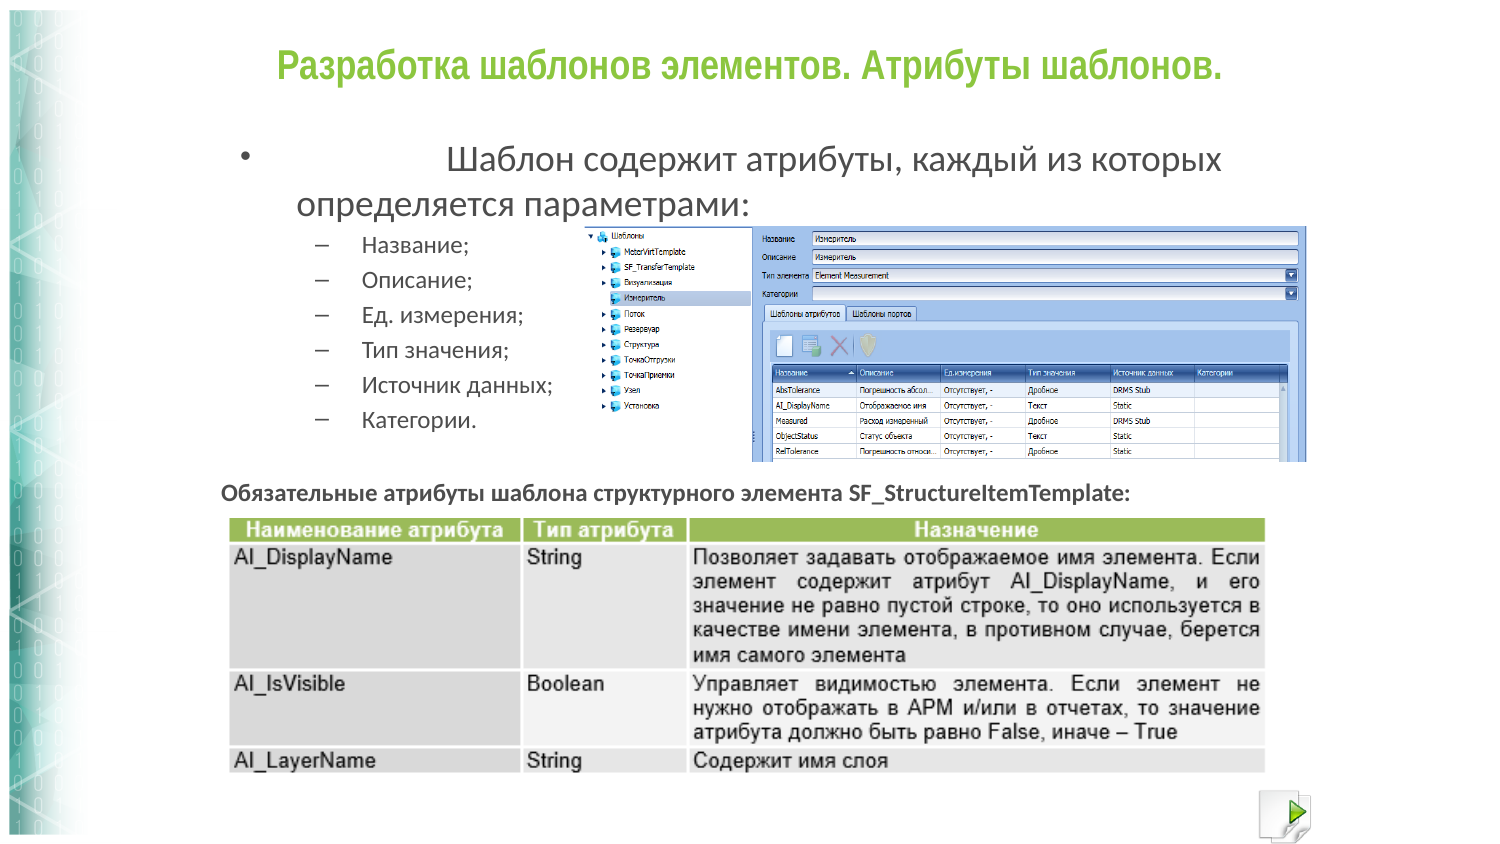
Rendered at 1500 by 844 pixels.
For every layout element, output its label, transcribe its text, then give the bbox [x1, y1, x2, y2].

picture [0, 0, 1500, 844]
text_box Обязательные атрибуты шаблона структурного элемента SF_StructureItemTemplate: [208, 470, 1313, 539]
list Шаблон содержит атрибуты, каждый из которых определяется параметрами: Название; Описание; Ед. измерения; Тип значения; Источник данных; Категории. [225, 126, 1313, 437]
title Разработка шаблонов элементов. Атрибуты шаблонов. [187, 0, 1313, 127]
